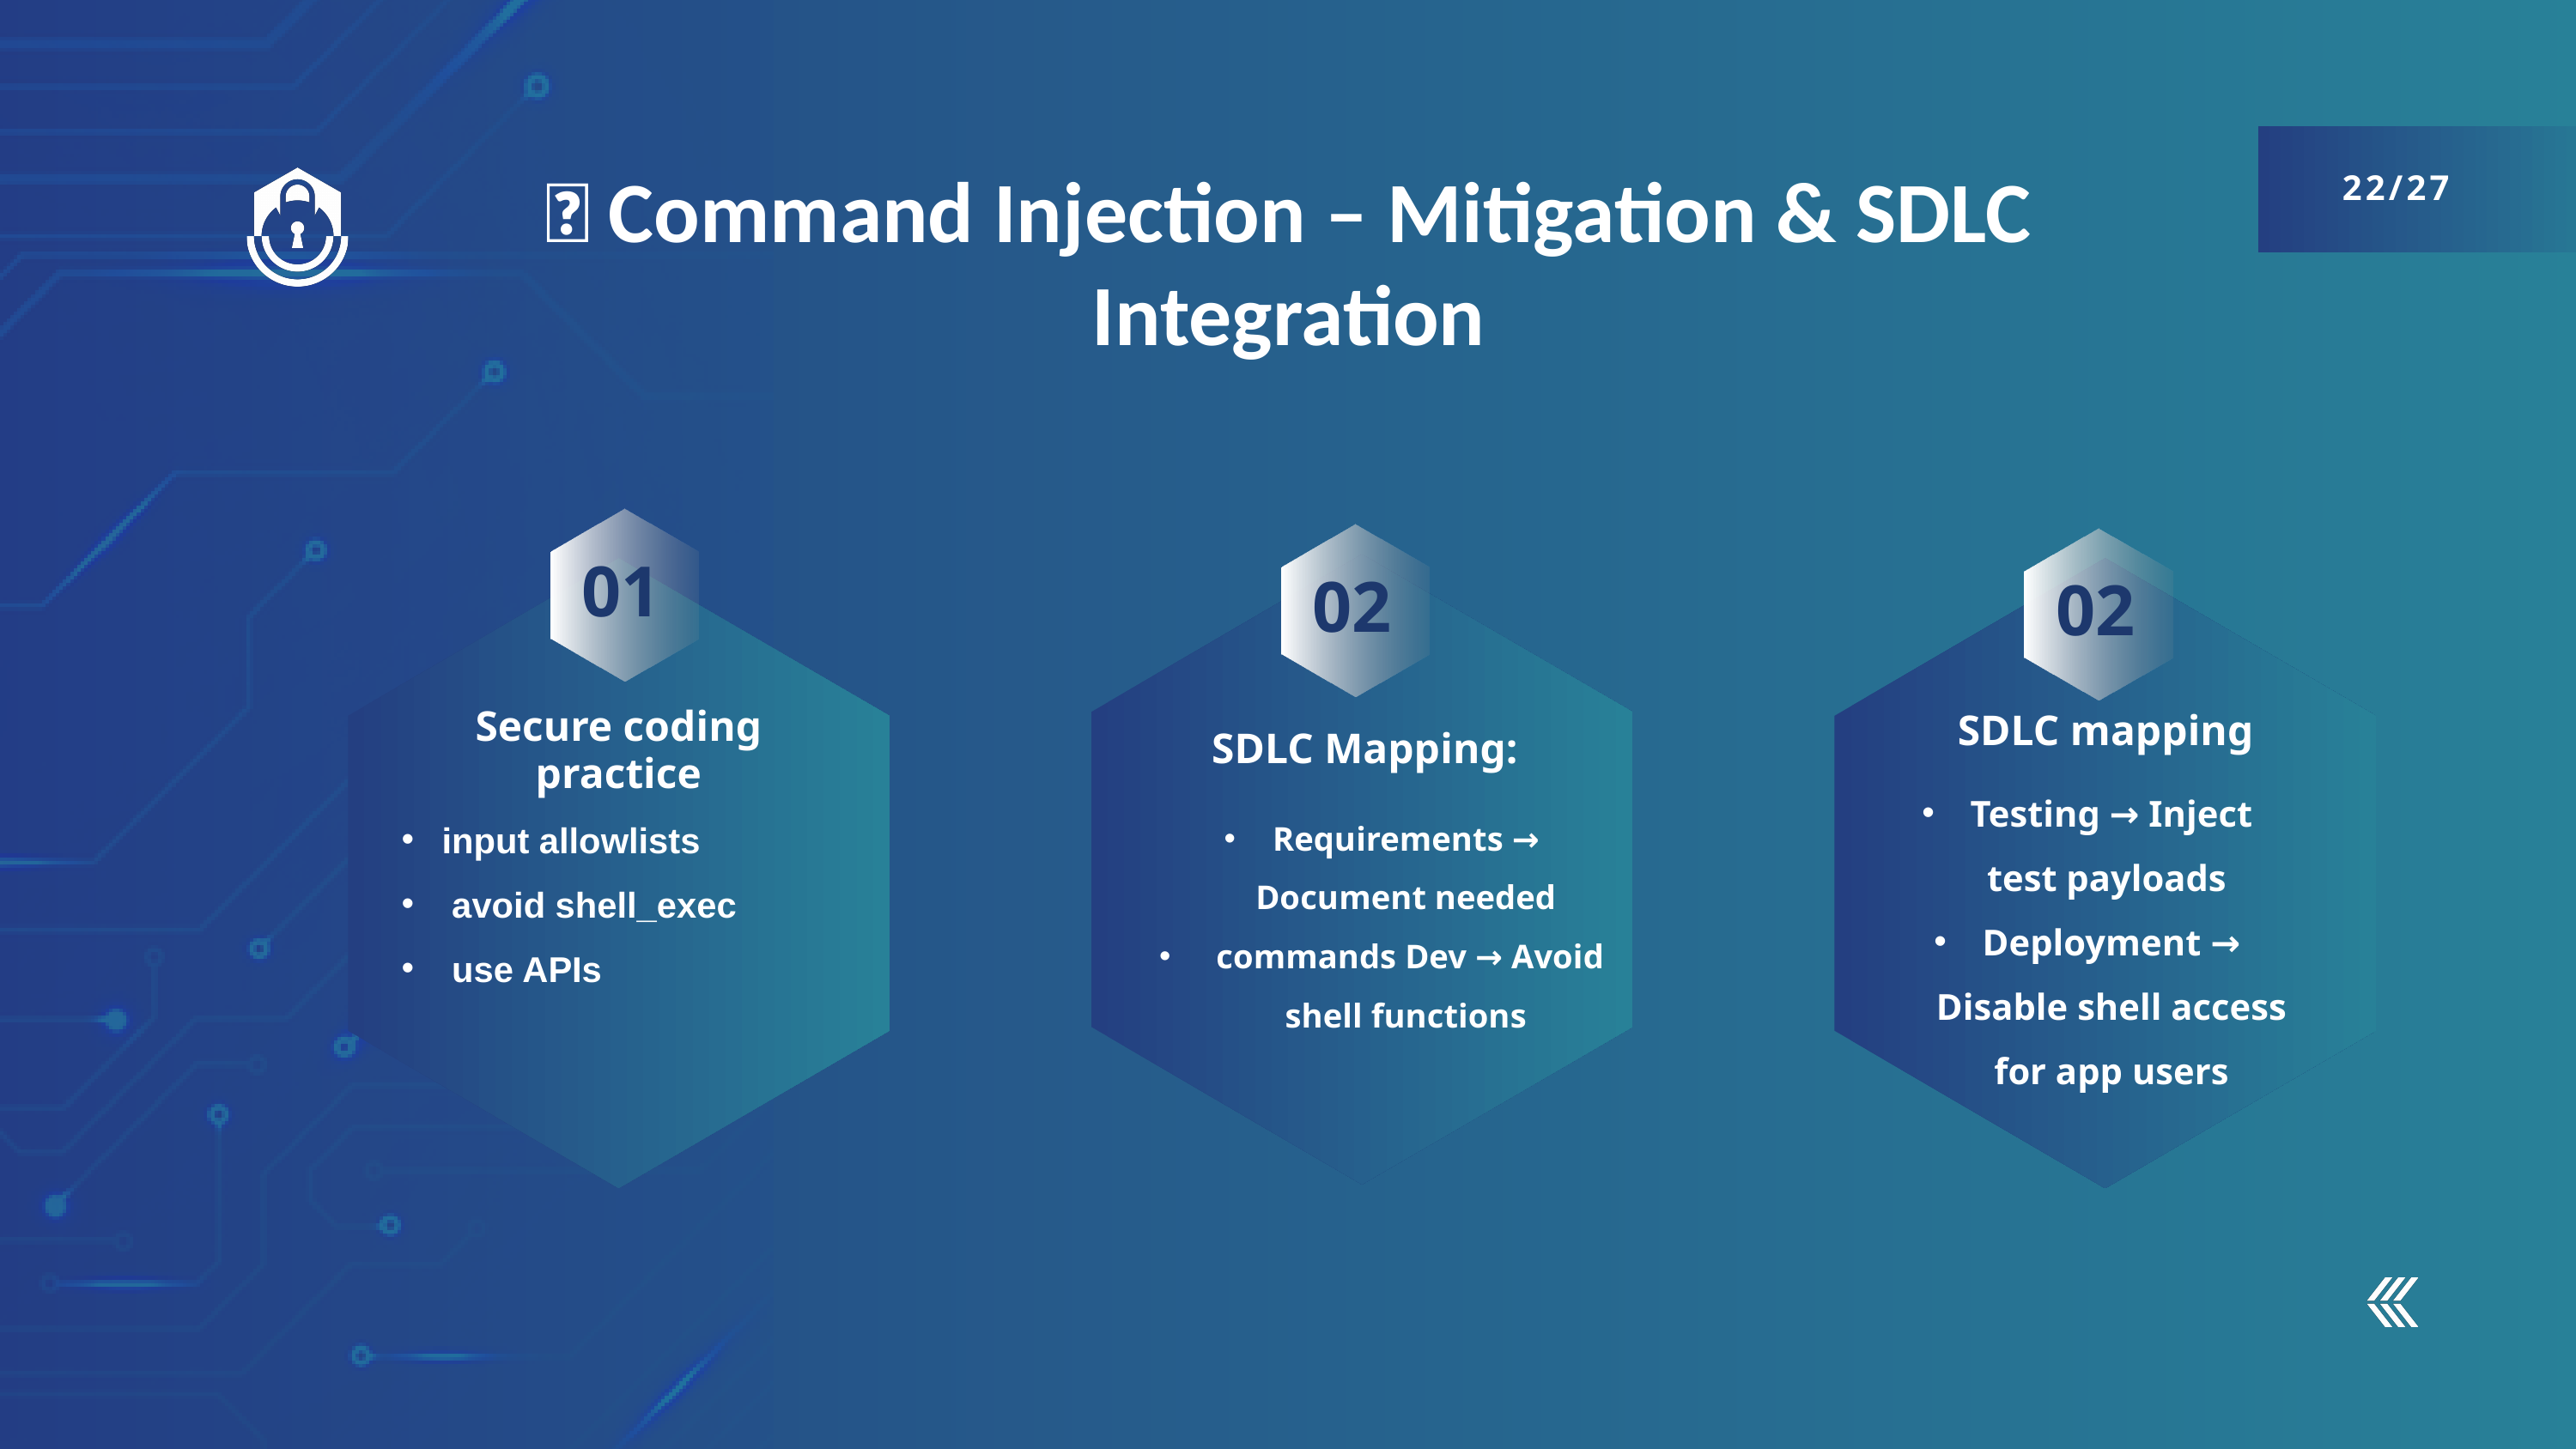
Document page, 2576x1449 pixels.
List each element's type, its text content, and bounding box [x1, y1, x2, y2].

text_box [1280, 524, 1430, 697]
text_box [0, 0, 774, 1449]
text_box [550, 508, 699, 682]
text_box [2024, 528, 2173, 701]
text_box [1834, 558, 2377, 1189]
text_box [2257, 125, 2576, 253]
text_box [2366, 1277, 2419, 1327]
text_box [348, 558, 890, 1189]
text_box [1091, 554, 1633, 1185]
text_box 🔹 Command Injection – Mitigation & SDLC Integration [471, 149, 2106, 369]
text_box [246, 167, 349, 287]
